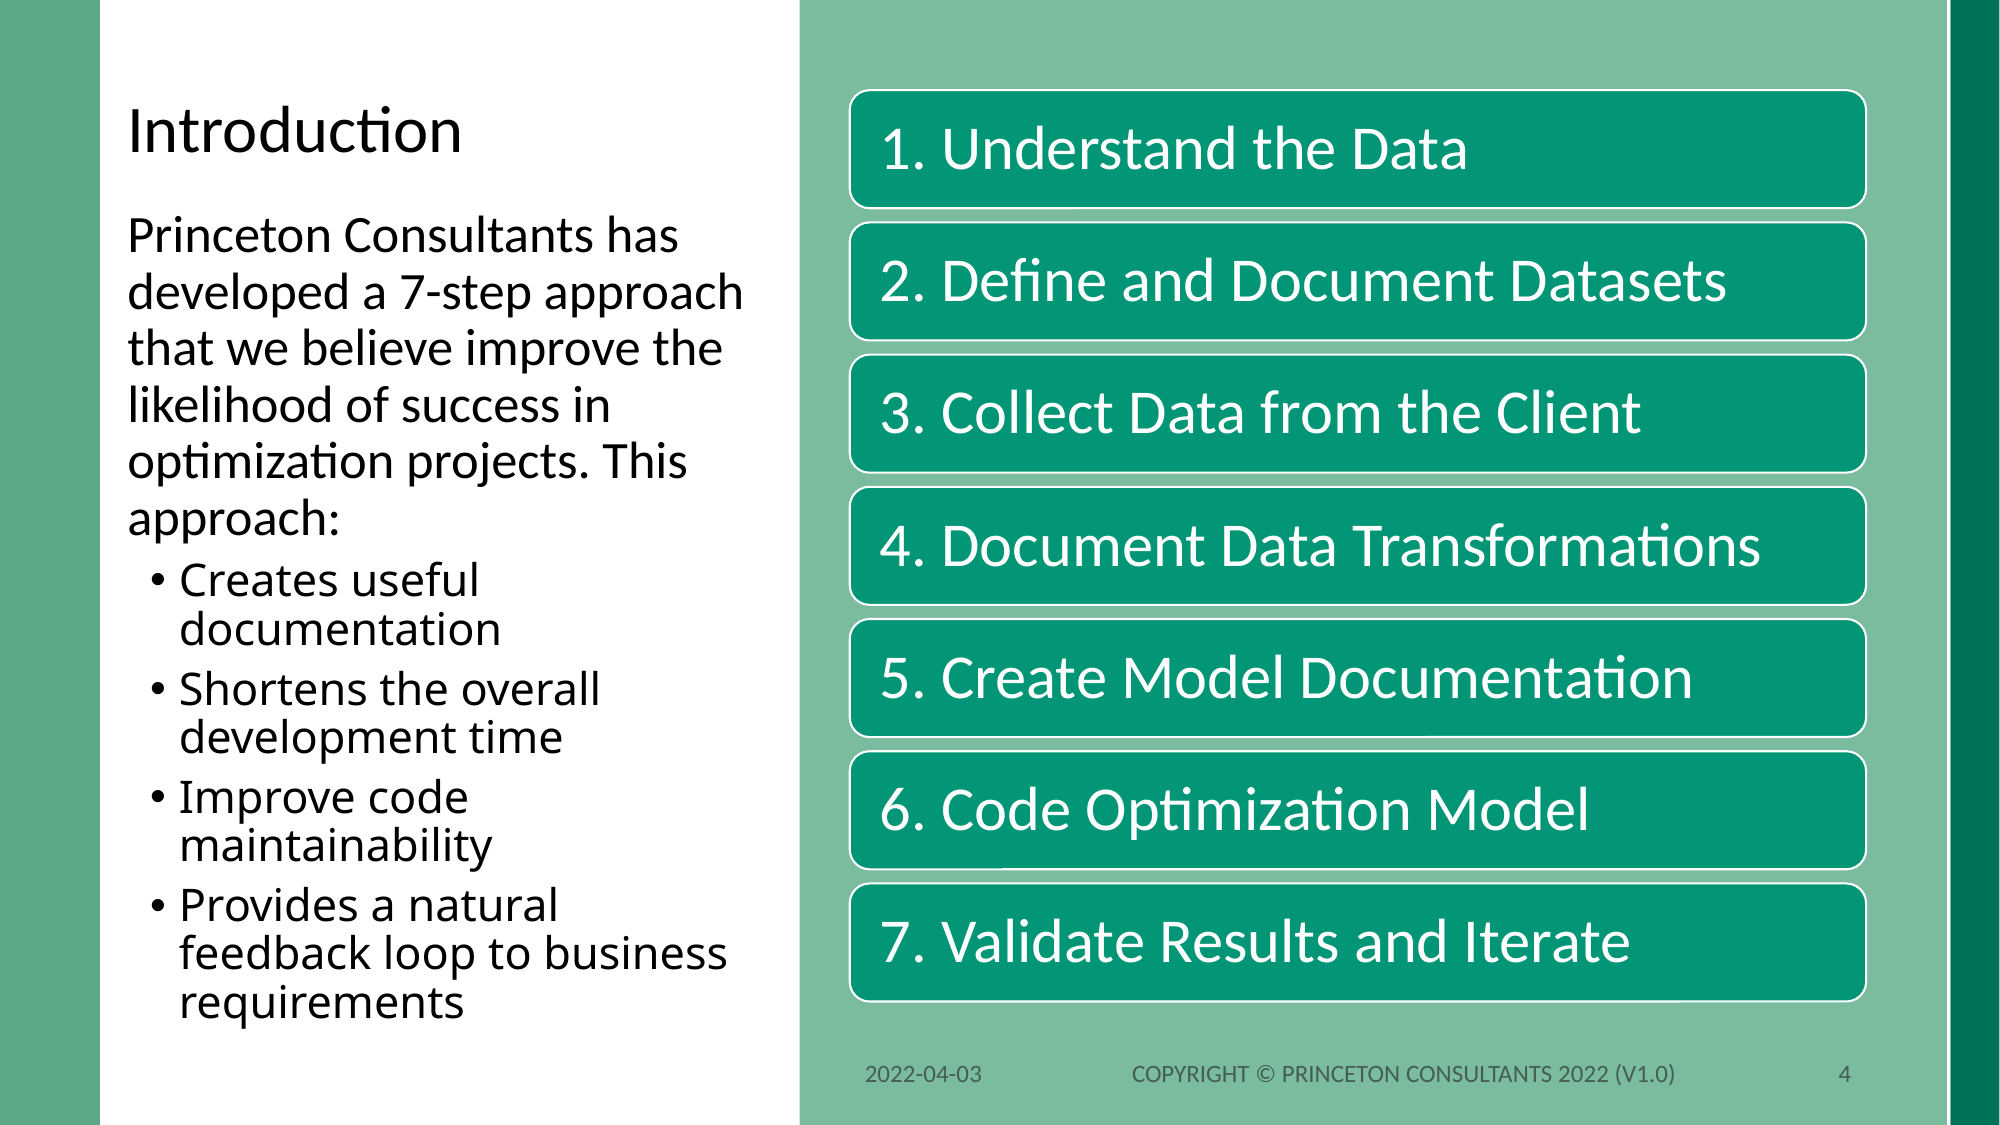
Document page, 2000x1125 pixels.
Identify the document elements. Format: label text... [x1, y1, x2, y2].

list Princeton Consultants has developed a 7-step approach that we believe improve the likelihood of success in optimization projects. This approach: Creates useful documentation Shortens the overall development time Improve code maintainability Provides a natural feedback loop to business requirements [112, 200, 763, 1038]
title Introduction [112, 62, 788, 175]
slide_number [849, 1042, 1050, 1103]
footer Copyright © Princeton Consultants 2022 (V1.0) [1074, 1042, 1734, 1103]
slide_number 4 [1766, 1042, 1867, 1103]
picture [849, 79, 1867, 1013]
